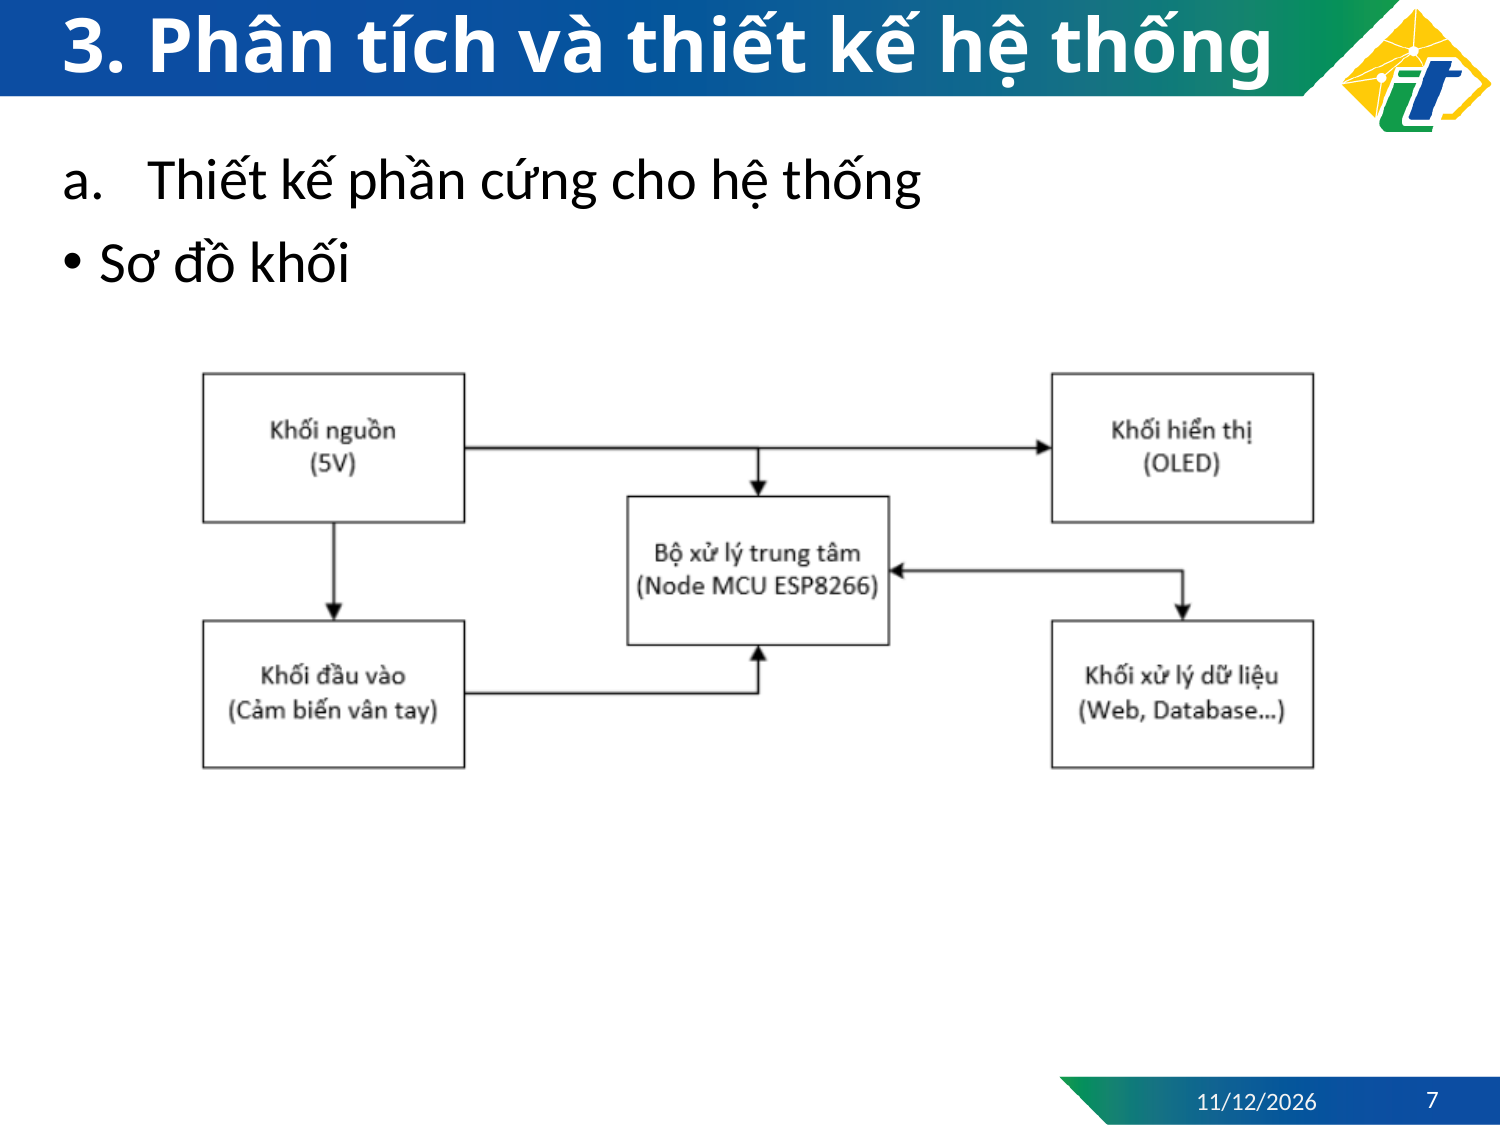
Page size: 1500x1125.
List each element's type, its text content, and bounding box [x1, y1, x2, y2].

list Thiết kế phần cứng cho hệ thống Sơ đồ khối [47, 141, 1454, 1037]
title 3. Phân tích và thiết kế hệ thống [47, 0, 1304, 97]
slide_number 7 [1338, 1074, 1454, 1124]
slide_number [1175, 1075, 1339, 1125]
picture [0, 0, 1500, 1125]
